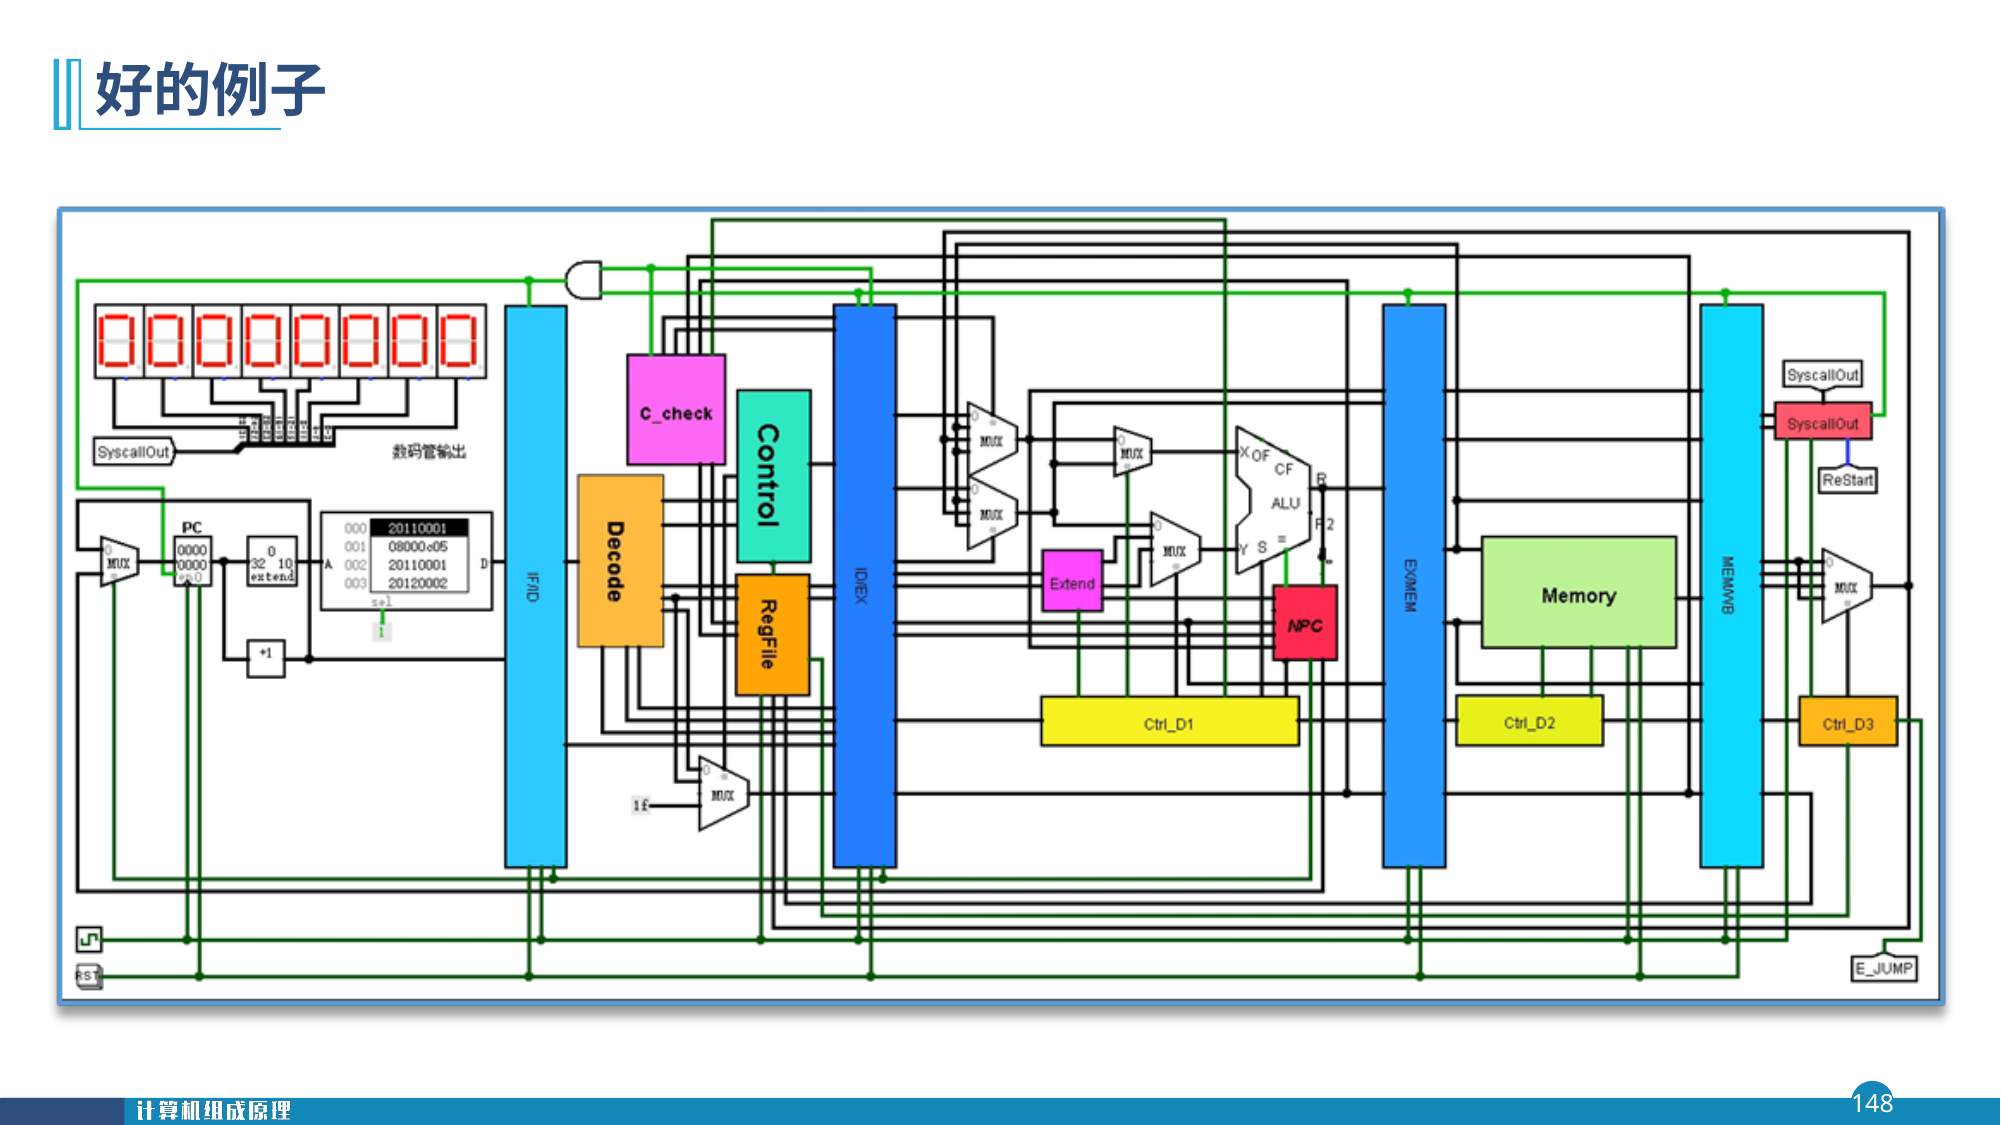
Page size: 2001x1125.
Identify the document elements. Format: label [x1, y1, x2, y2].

picture [42, 202, 1962, 1032]
title [80, 42, 1805, 144]
